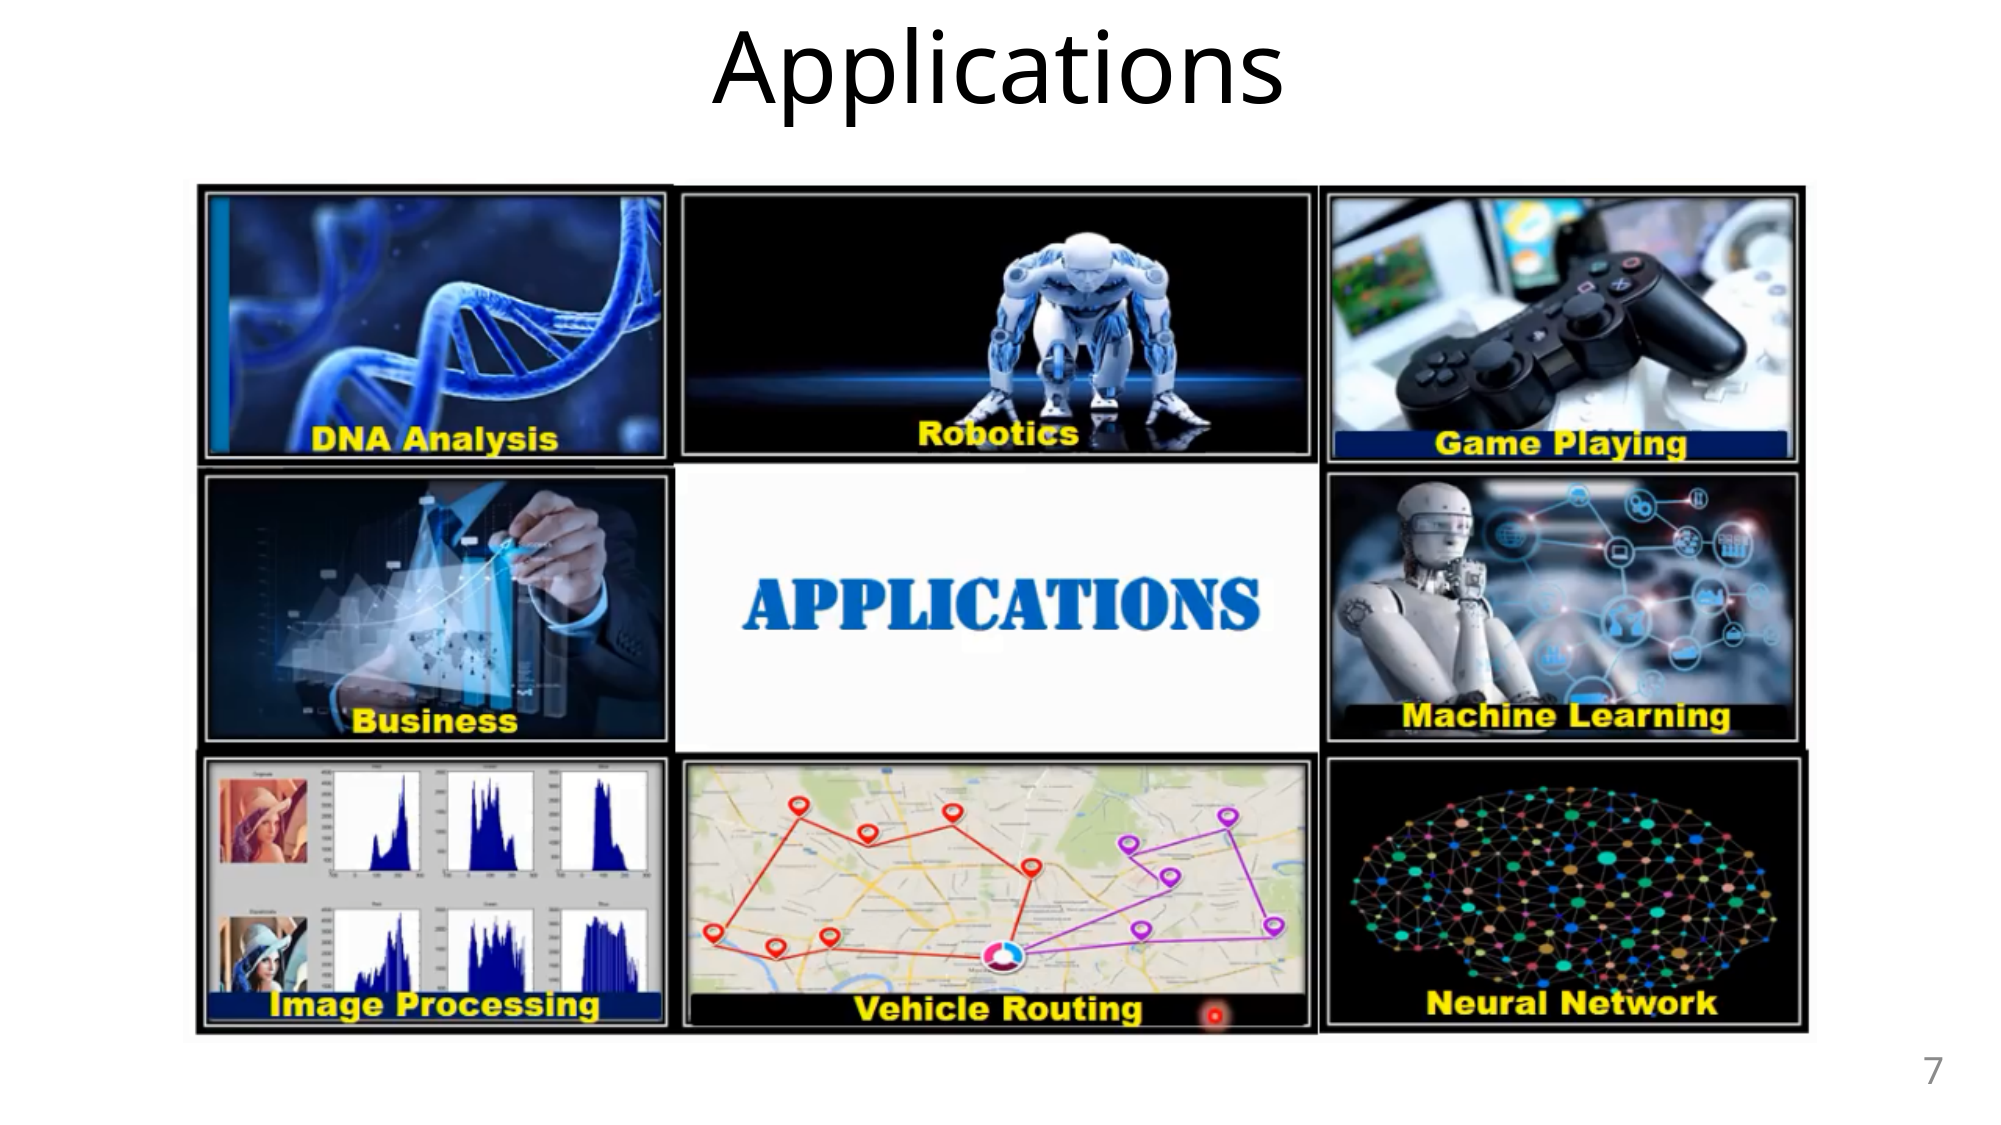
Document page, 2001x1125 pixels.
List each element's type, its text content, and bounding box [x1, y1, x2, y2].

picture [183, 178, 1817, 1043]
title Applications [137, 0, 1863, 144]
slide_number 7 [1836, 1042, 1960, 1103]
